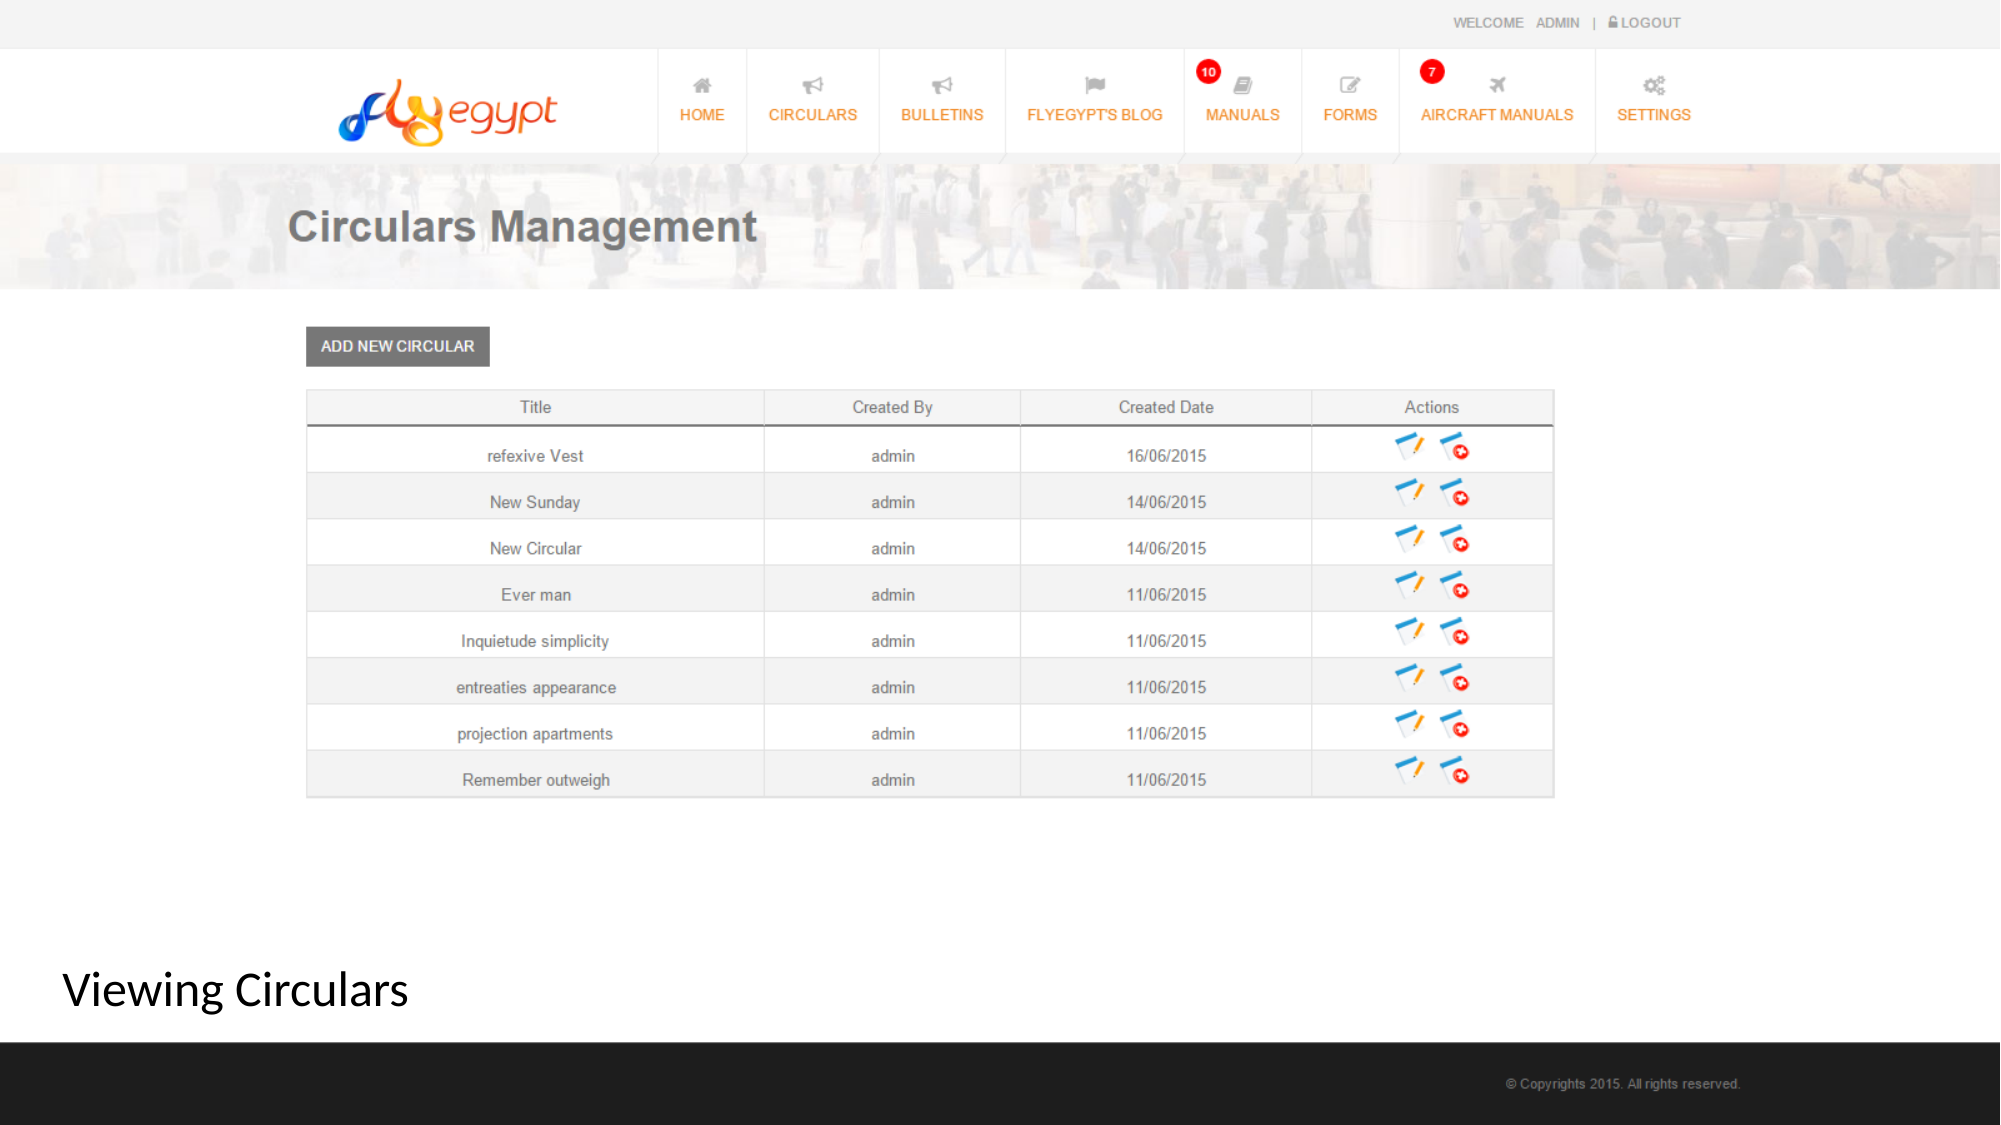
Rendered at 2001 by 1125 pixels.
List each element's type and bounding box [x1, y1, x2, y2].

list [0, 0, 2000, 1125]
